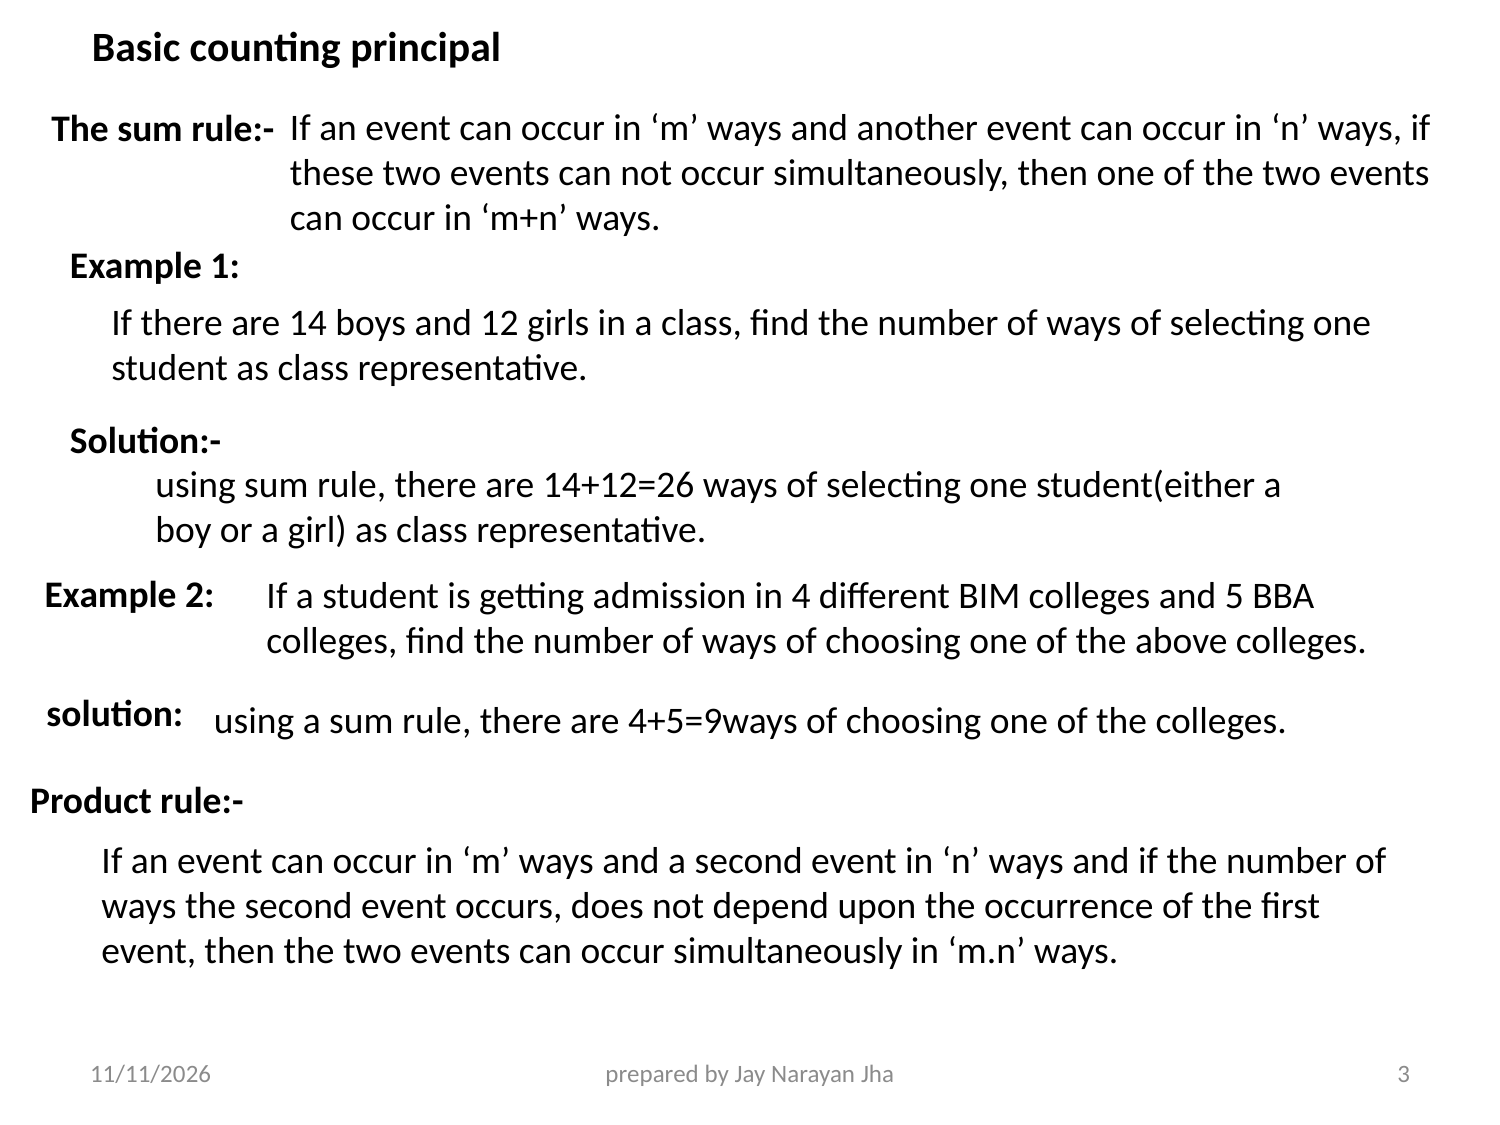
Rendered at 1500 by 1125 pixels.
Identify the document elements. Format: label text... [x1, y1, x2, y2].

text_box If an event can occur in ‘m’ ways and another event can occur in ‘n’ ways, if these two events can not occur simultaneously, then one of the two events can occur in ‘m+n’ ways. [274, 95, 1475, 246]
slide_number 3 [1074, 1042, 1425, 1103]
text_box using a sum rule, there are 4+5=9ways of choosing one of the colleges. [199, 689, 1394, 749]
footer prepared by Jay Narayan Jha [512, 1042, 988, 1103]
text_box Product rule:- [15, 768, 268, 829]
text_box Solution:- [0, 408, 237, 469]
text_box If an event can occur in ‘m’ ways and a second event in ‘n’ ways and if the number of ways the second event occurs, does not depend upon the occurrence of the first event, then the two events can occur simultaneously in ‘m.n’ ways. [86, 829, 1420, 979]
text_box Example 2: [29, 562, 230, 622]
text_box The sum rule:- [36, 96, 274, 156]
text_box using sum rule, there are 14+12=26 ways of selecting one student(either a boy or a girl) as class representative. [75, 452, 1324, 558]
text_box If a student is getting admission in 4 different BIM colleges and 5 BBA colleges, find the number of ways of choosing one of the above colleges. [251, 563, 1420, 669]
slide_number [75, 1042, 425, 1103]
text_box Basic counting principal [77, 12, 517, 78]
text_box Example 1: [0, 233, 264, 294]
text_box If there are 14 boys and 12 girls in a class, find the number of ways of selecting one student as class representative. [30, 290, 1394, 395]
text_box solution: [31, 681, 199, 742]
